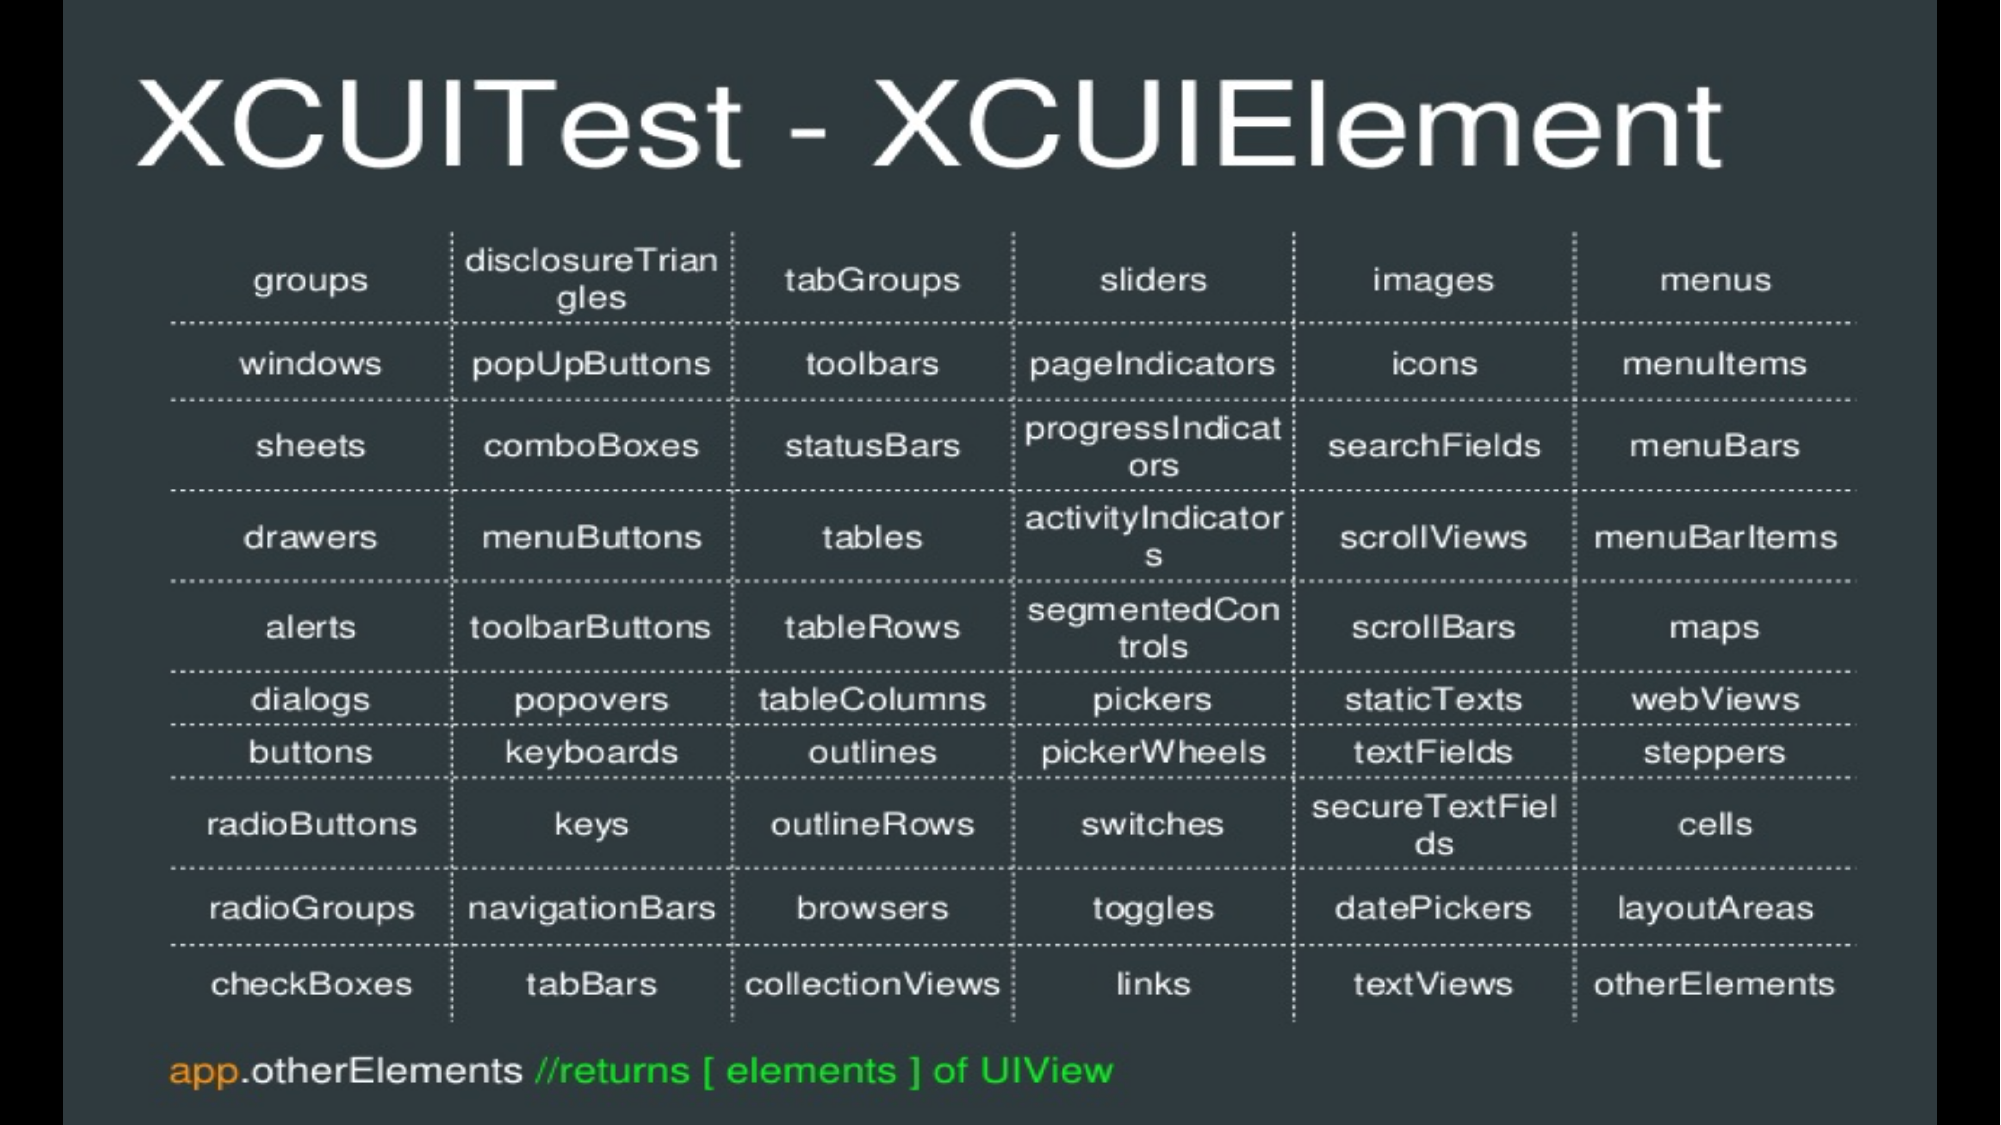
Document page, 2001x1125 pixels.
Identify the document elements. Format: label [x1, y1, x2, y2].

list [63, 0, 1937, 1125]
